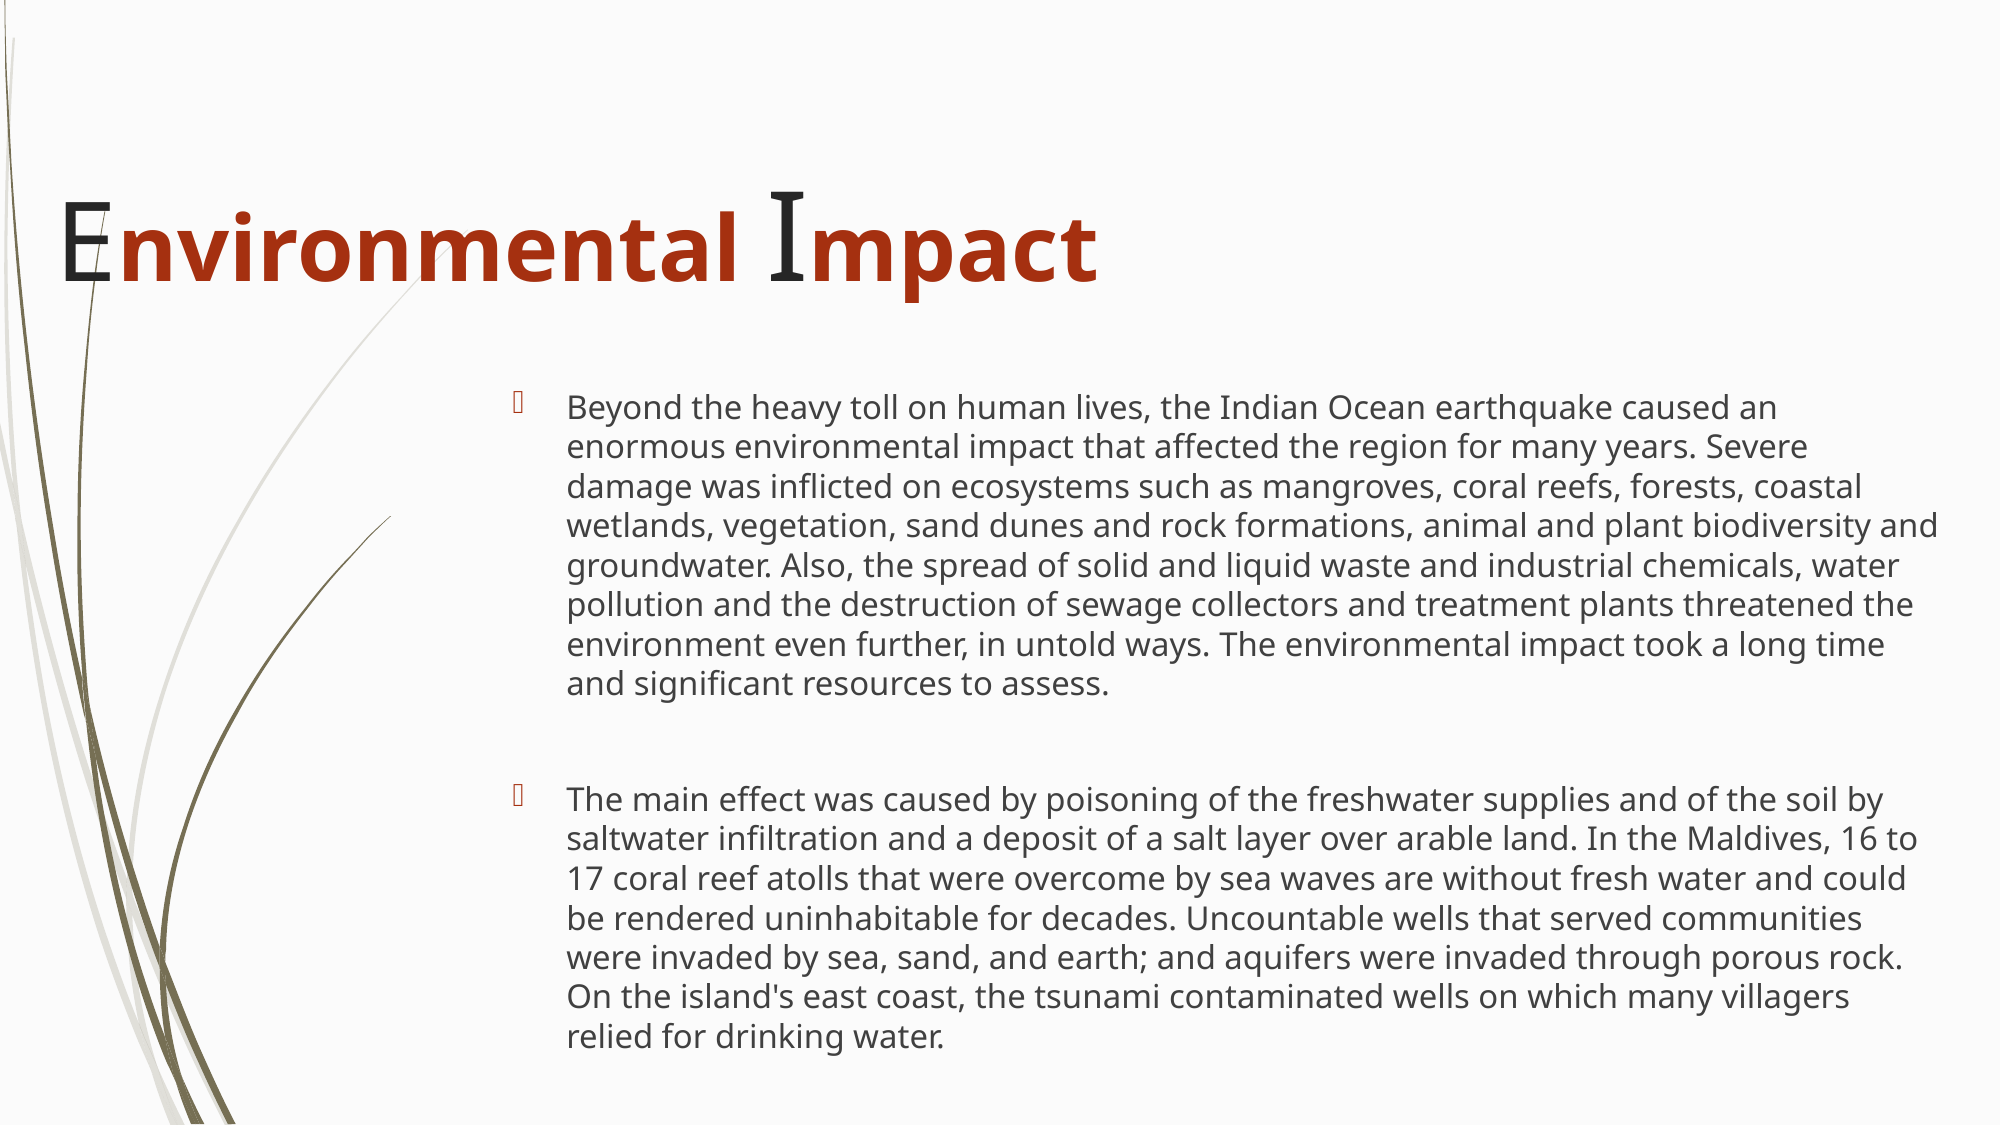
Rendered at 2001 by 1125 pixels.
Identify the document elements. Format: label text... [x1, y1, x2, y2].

list Beyond the heavy toll on human lives, the Indian Ocean earthquake caused an enormous environmental impact that affected the region for many years. Severe damage was inflicted on ecosystems such as mangroves, coral reefs, forests, coastal wetlands, vegetation, sand dunes and rock formations, animal and plant biodiversity and groundwater. Also, the spread of solid and liquid waste and industrial chemicals, water pollution and the destruction of sewage collectors and treatment plants threatened the environment even further, in untold ways. The environmental impact took a long time and significant resources to assess. The main effect was caused by poisoning of the freshwater supplies and of the soil by saltwater infiltration and a deposit of a salt layer over arable land. In the Maldives, 16 to 17 coral reef atolls that were overcome by sea waves are without fresh water and could be rendered uninhabitable for decades. Uncountable wells that served communities were invaded by sea, sand, and earth; and aquifers were invaded through porous rock. On the island's east coast, the tsunami contaminated wells on which many villagers relied for drinking water. [497, 378, 1961, 1066]
title Environmental Impact [40, 148, 1503, 289]
